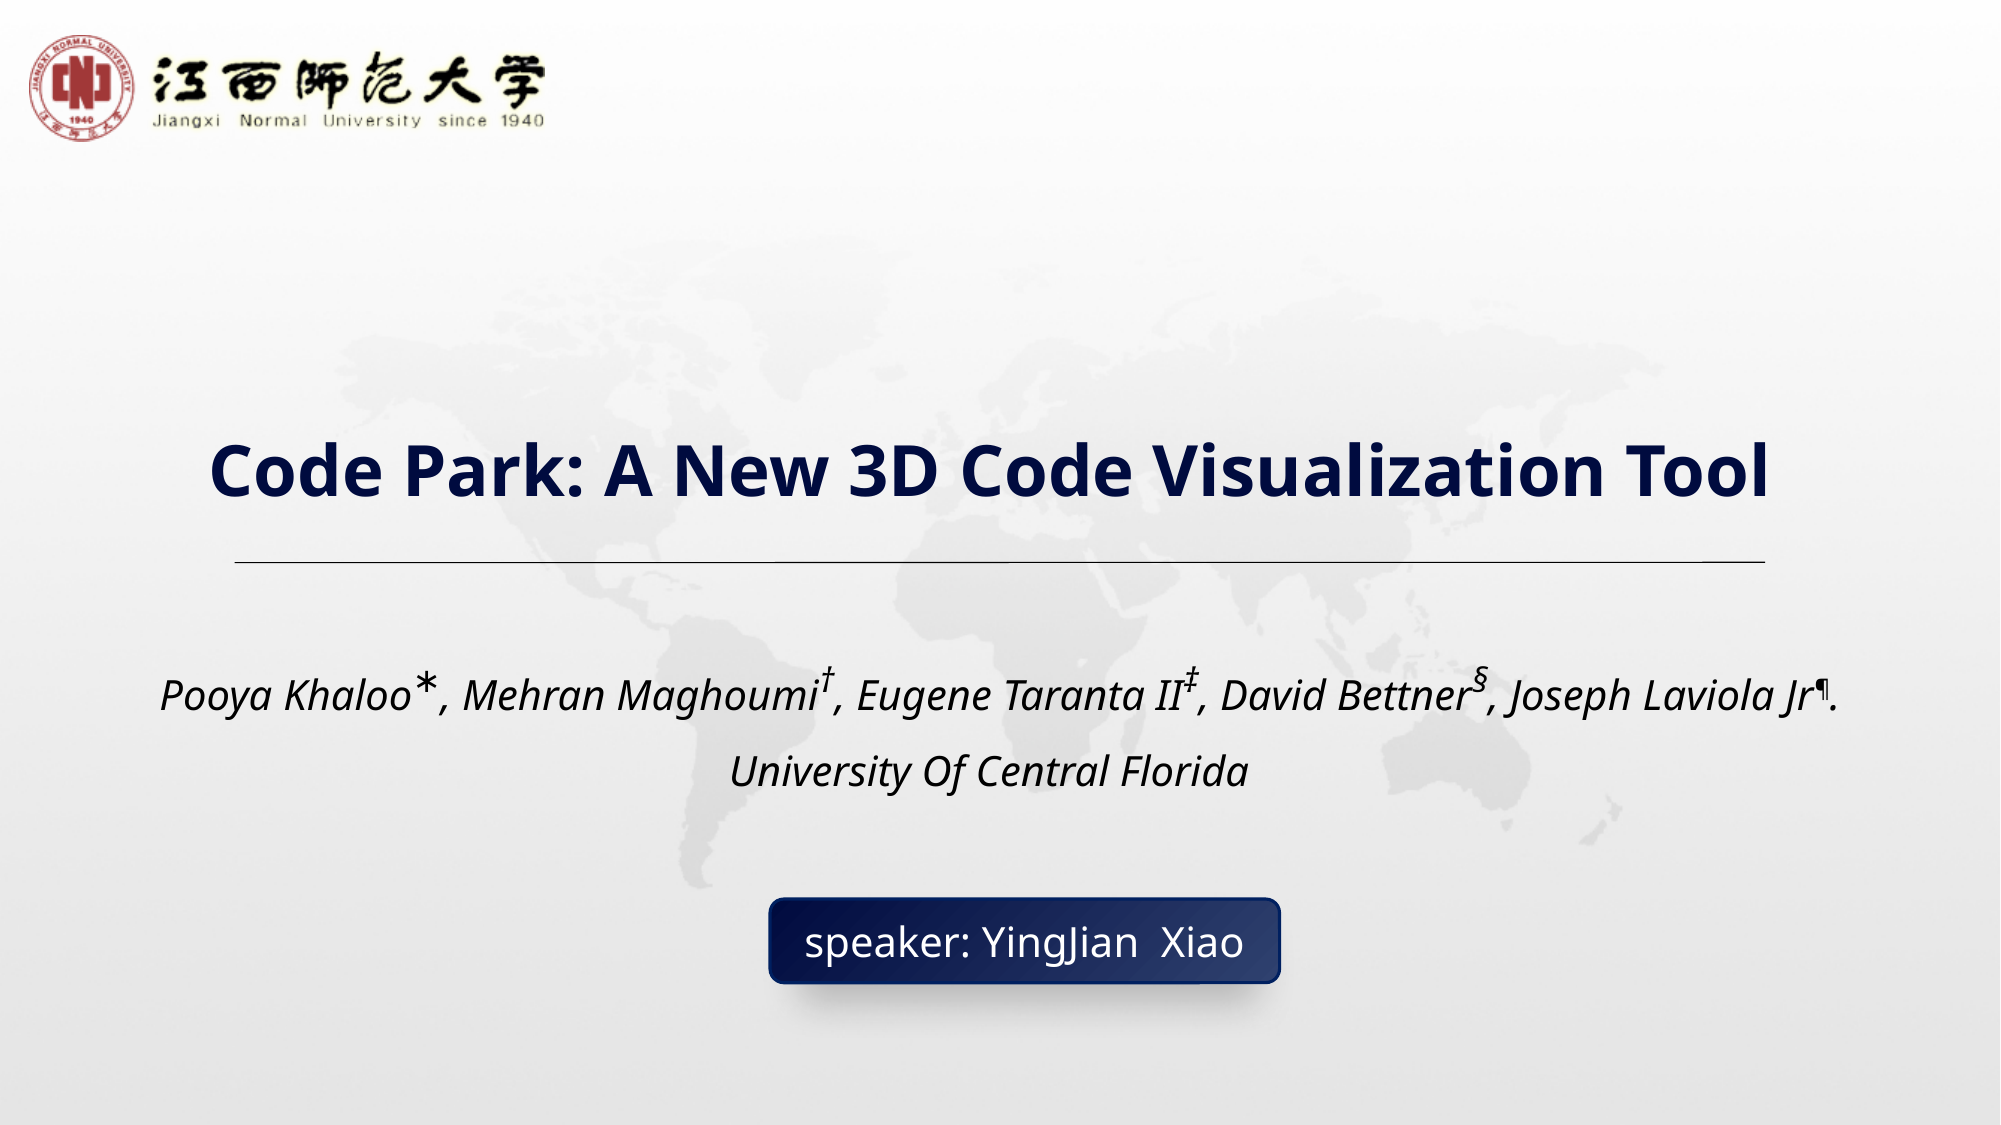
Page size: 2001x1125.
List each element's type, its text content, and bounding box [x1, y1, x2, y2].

text_box University Of Central Florida [0, 737, 2000, 803]
text_box Code Park: A New 3D Code Visualization Tool [194, 417, 1806, 518]
text_box speaker: YingJian Xiao [768, 897, 1281, 984]
picture [0, 0, 2001, 1125]
text_box Pooya Khaloo∗, Mehran Maghoumi†, Eugene Taranta II‡, David Bettner§, Joseph Laviola Jr¶. [0, 644, 2000, 730]
